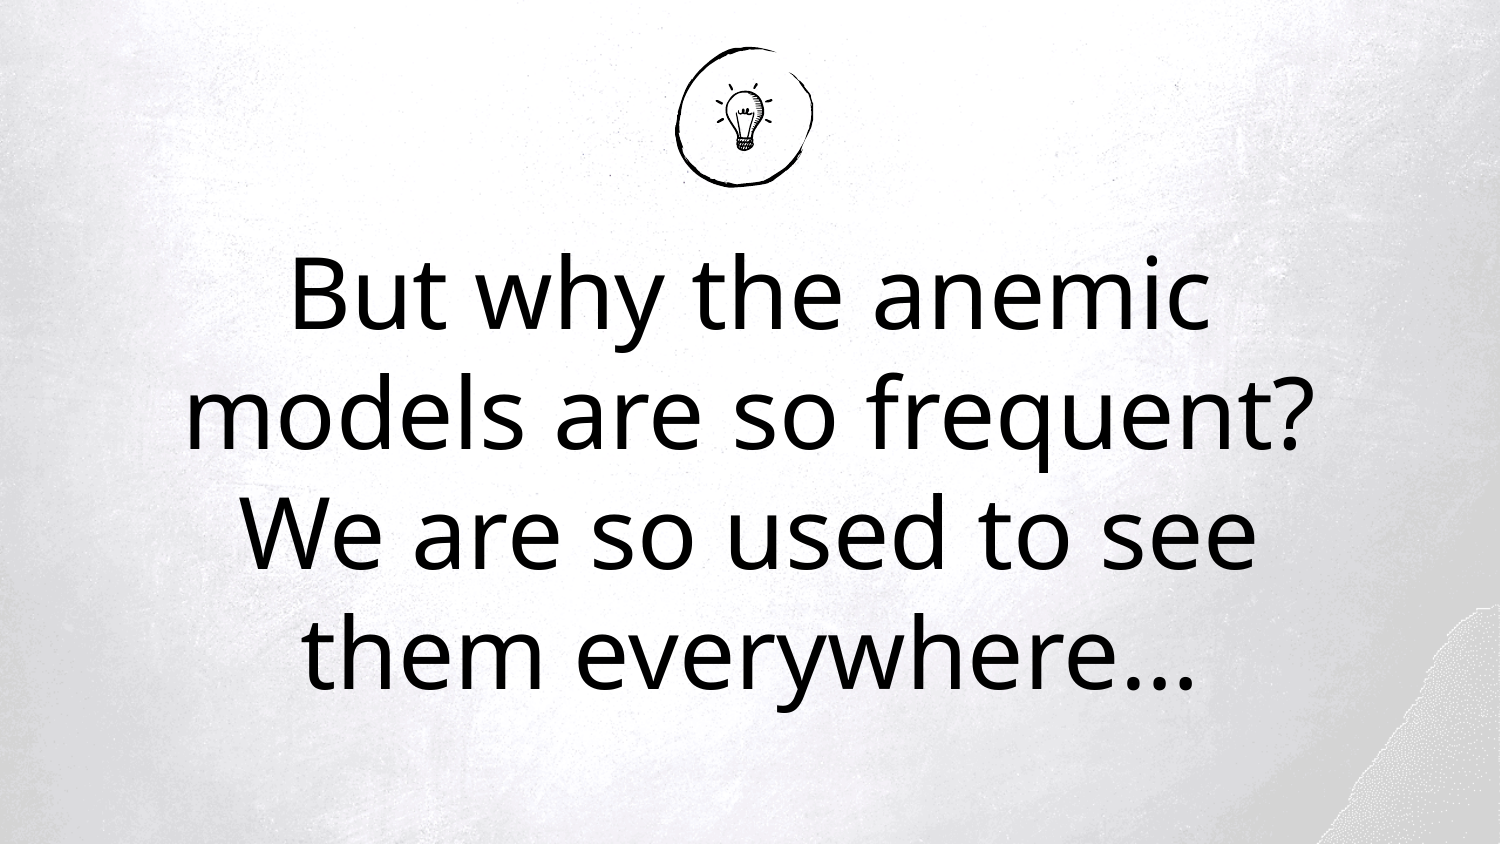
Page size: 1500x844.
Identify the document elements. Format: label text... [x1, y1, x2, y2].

picture [0, 0, 1500, 844]
text_box [715, 100, 723, 105]
text_box [728, 83, 733, 91]
title But why the anemic models are so frequent? We are so used to see them everywhere… [112, 321, 1388, 725]
text_box [716, 117, 724, 123]
text_box [725, 90, 765, 152]
text_box [765, 98, 773, 103]
text_box [675, 46, 814, 188]
